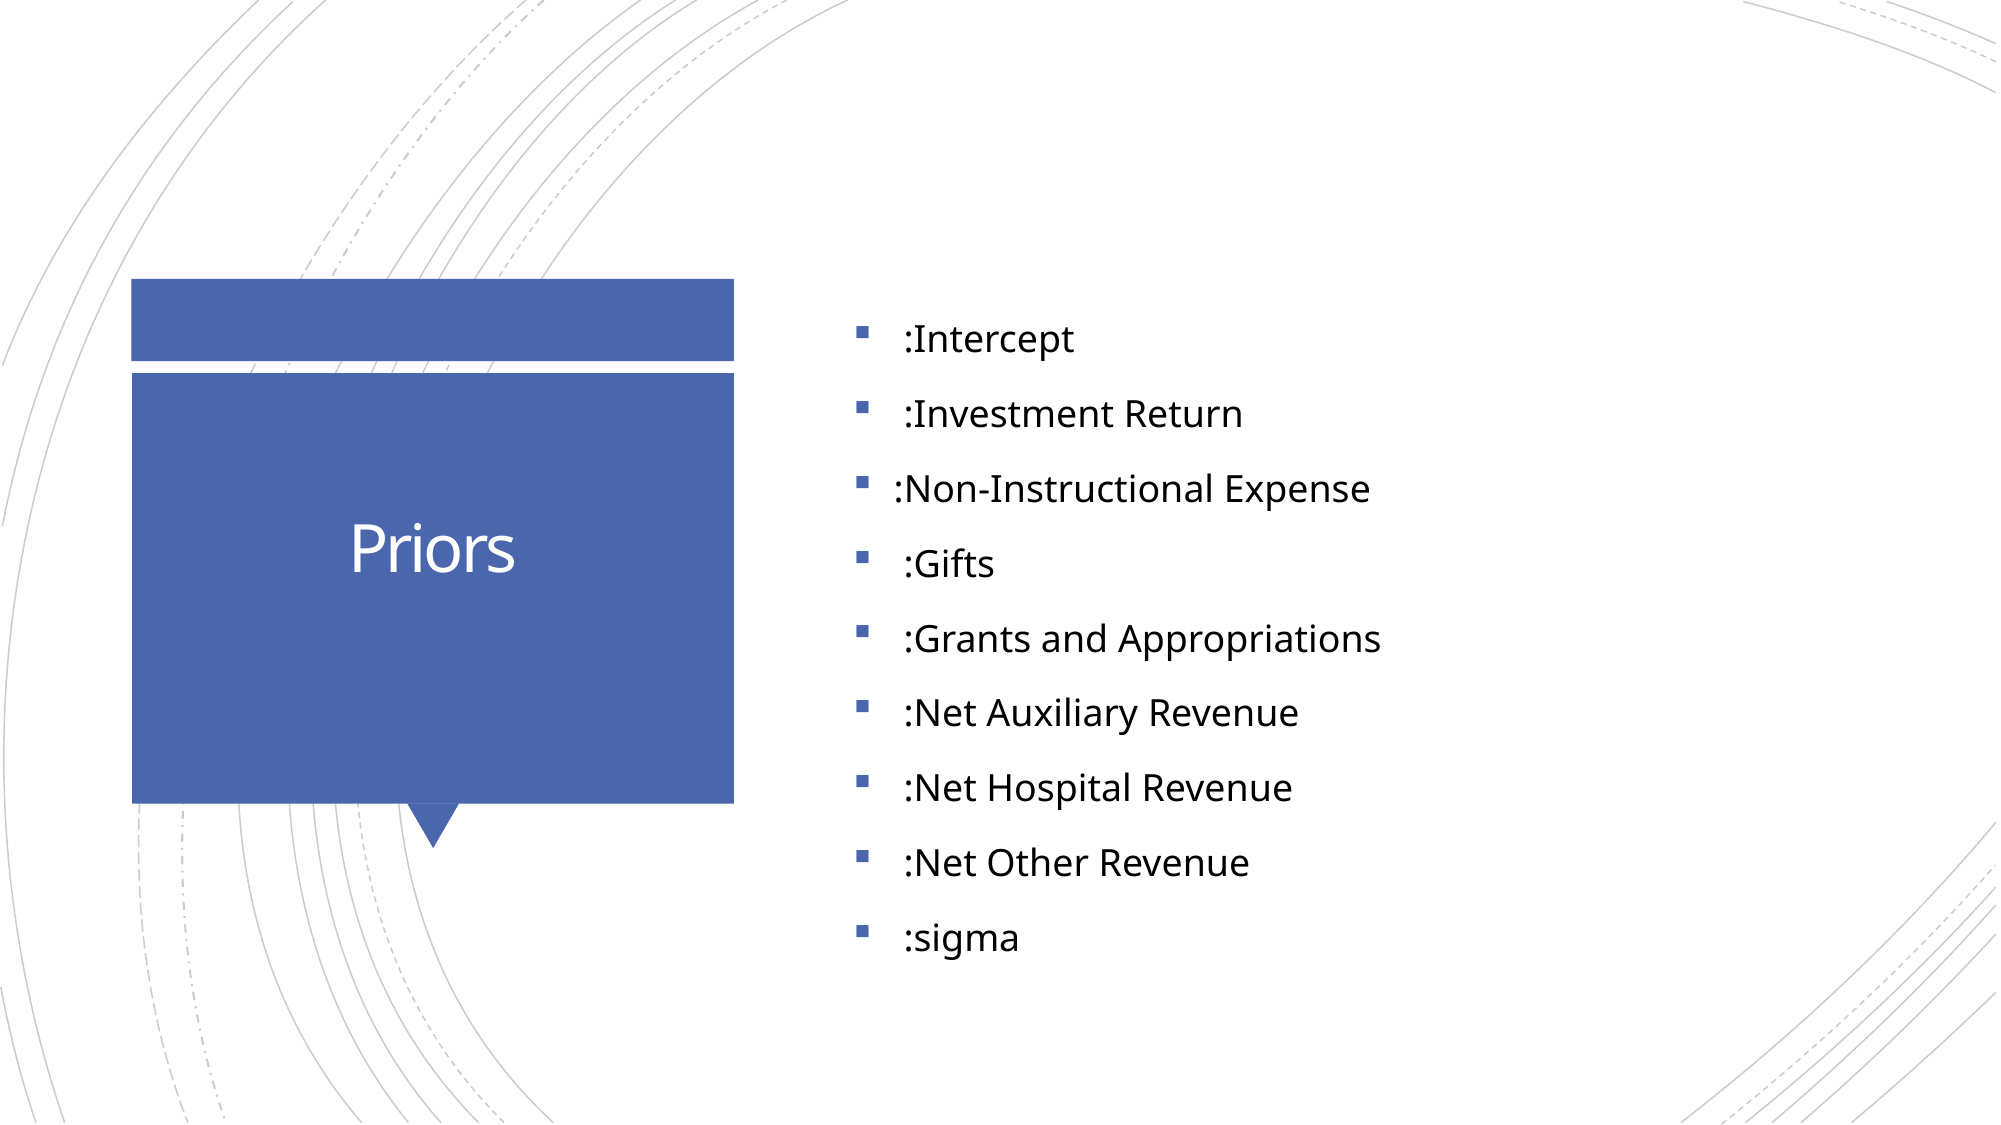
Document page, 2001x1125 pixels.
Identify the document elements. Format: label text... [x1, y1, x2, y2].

title Priors [145, 385, 721, 587]
